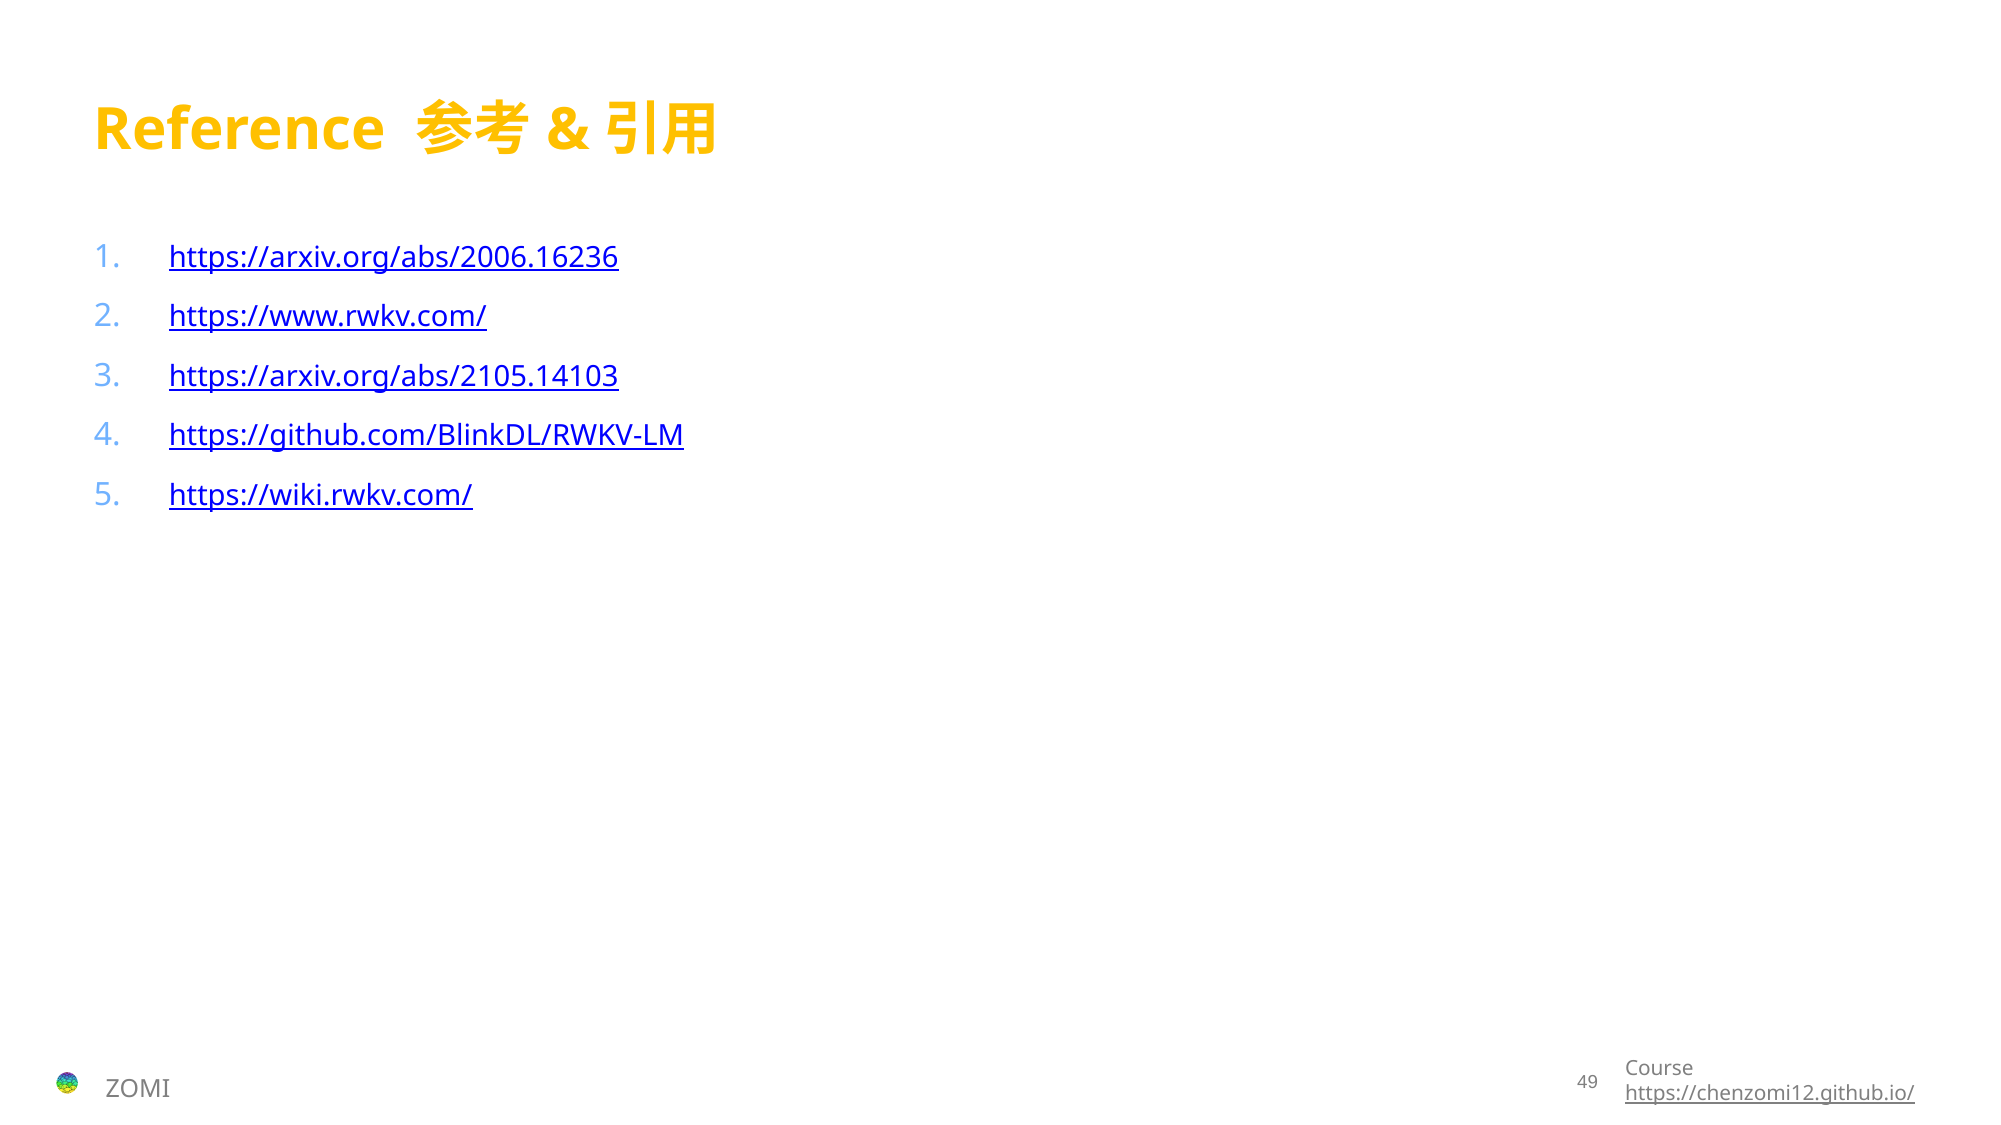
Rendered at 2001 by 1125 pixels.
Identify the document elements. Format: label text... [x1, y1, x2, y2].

list https://arxiv.org/abs/2006.16236 https://www.rwkv.com/ https://arxiv.org/abs/2105.14103 https://github.com/BlinkDL/RWKV-LM https://wiki.rwkv.com/ [79, 210, 1910, 1033]
picture [57, 1073, 77, 1093]
title Reference 参考&引用 [79, 78, 1910, 175]
